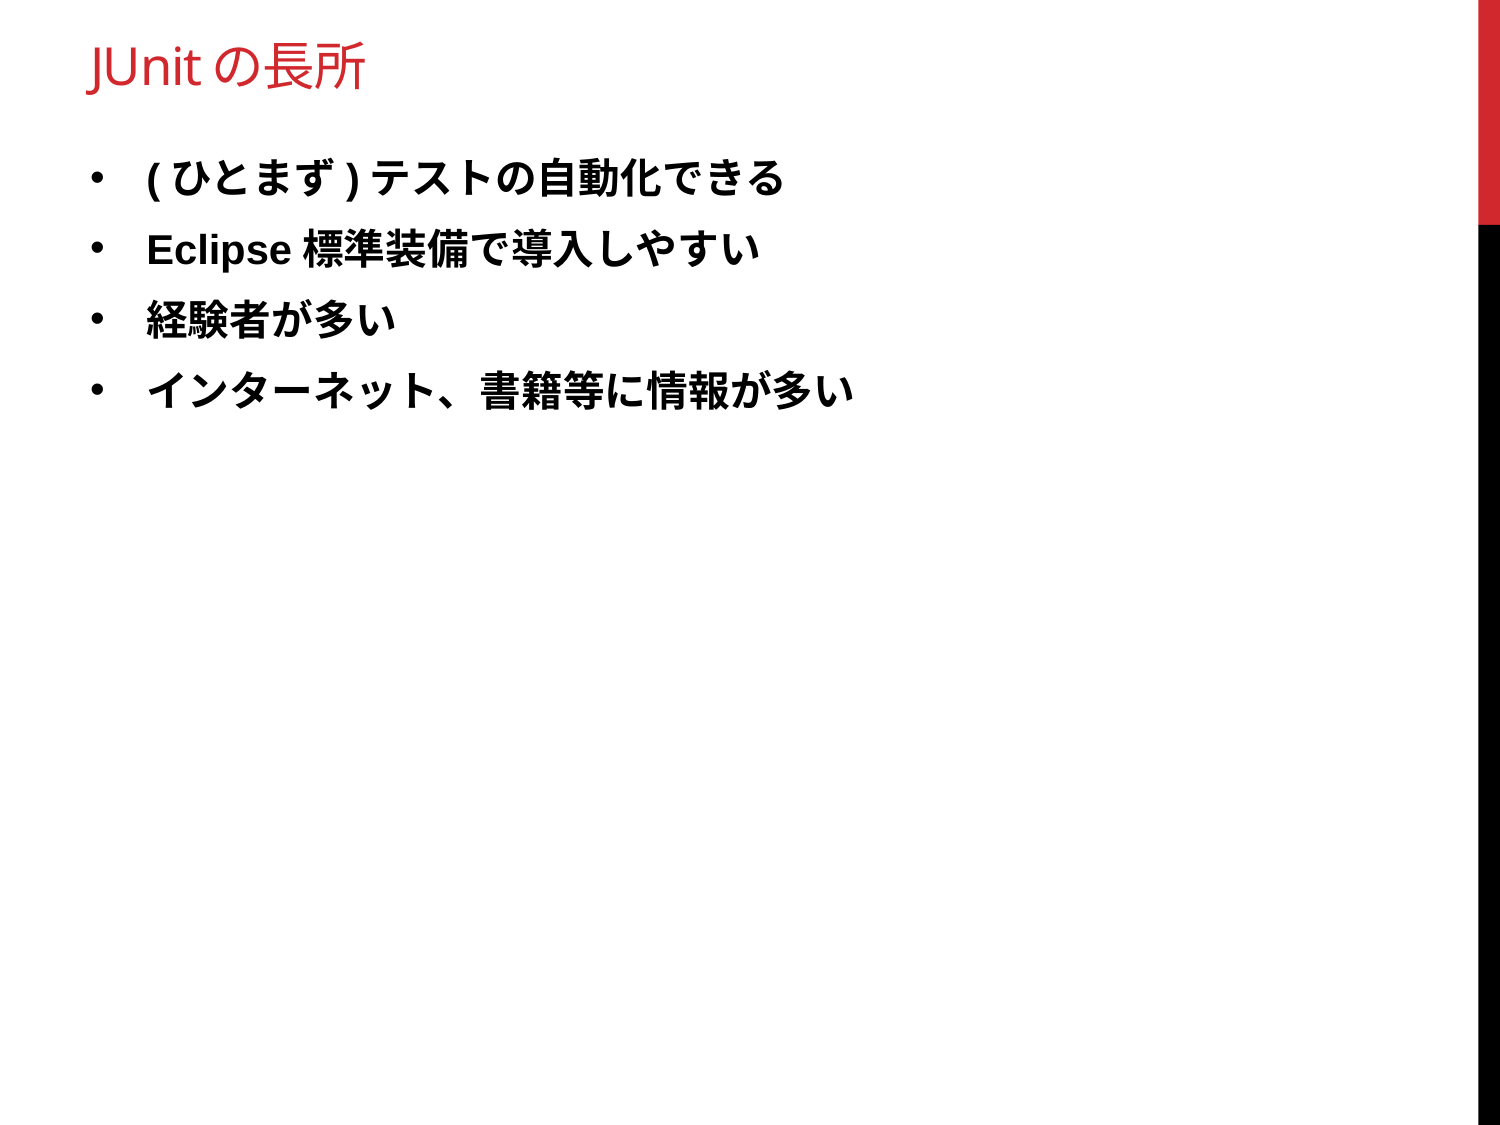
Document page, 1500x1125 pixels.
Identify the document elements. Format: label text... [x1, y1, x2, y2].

title JUnitの長所 [75, 25, 1325, 104]
list (ひとまず)テストの自動化できる Eclipse標準装備で導入しやすい 経験者が多い インターネット、書籍等に情報が多い [75, 144, 1428, 1022]
